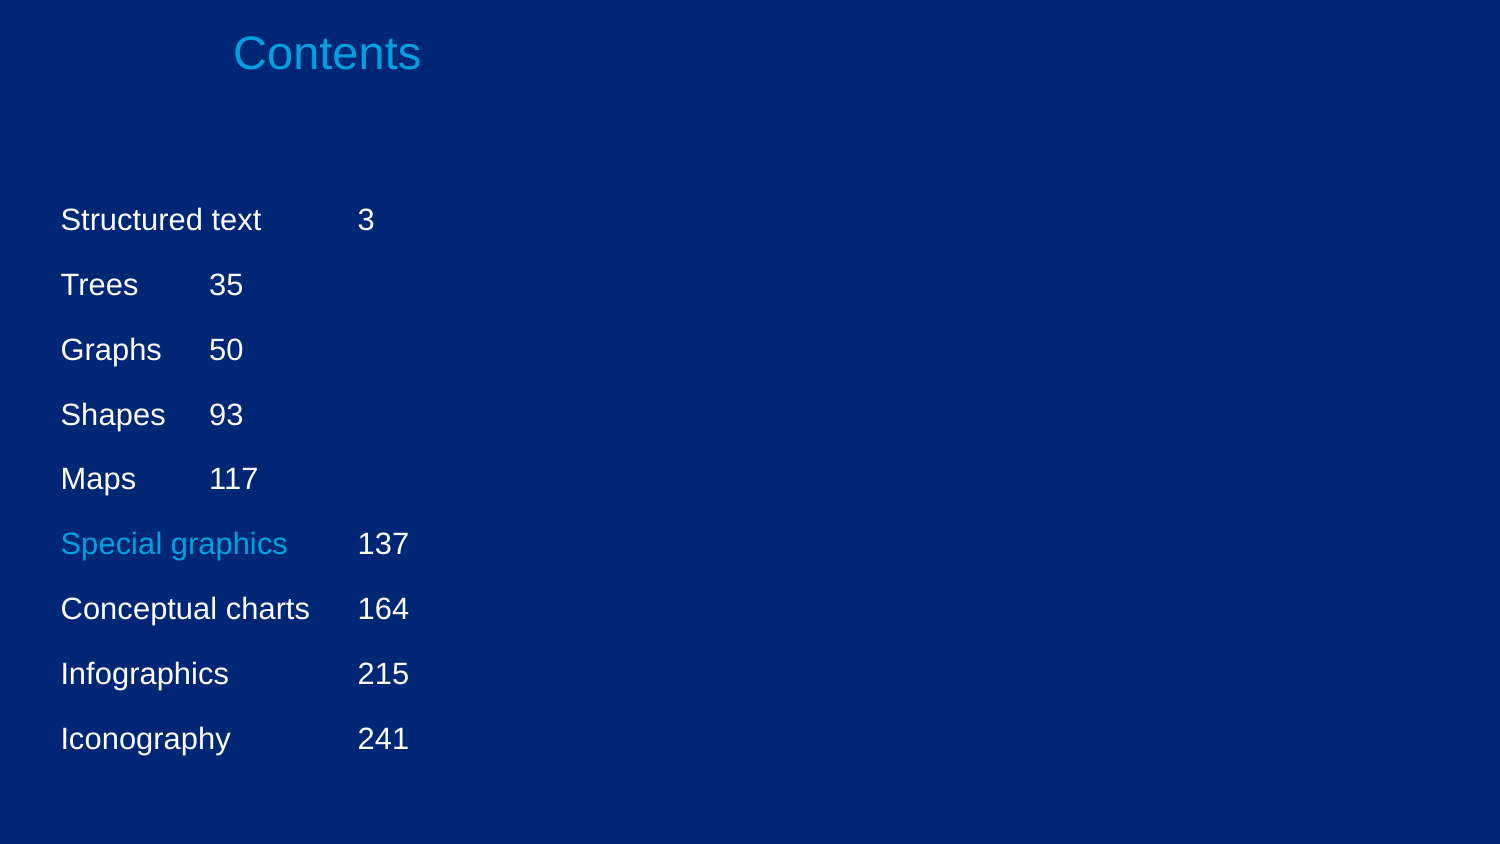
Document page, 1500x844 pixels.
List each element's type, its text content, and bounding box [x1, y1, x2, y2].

list Structured text 3 Trees 35 Graphs 50 Shapes 93 Maps 117 Special graphics 137 Conceptual charts 164 Infographics 215 Iconography 241 [60, 199, 1437, 758]
title Contents [233, 22, 1265, 132]
